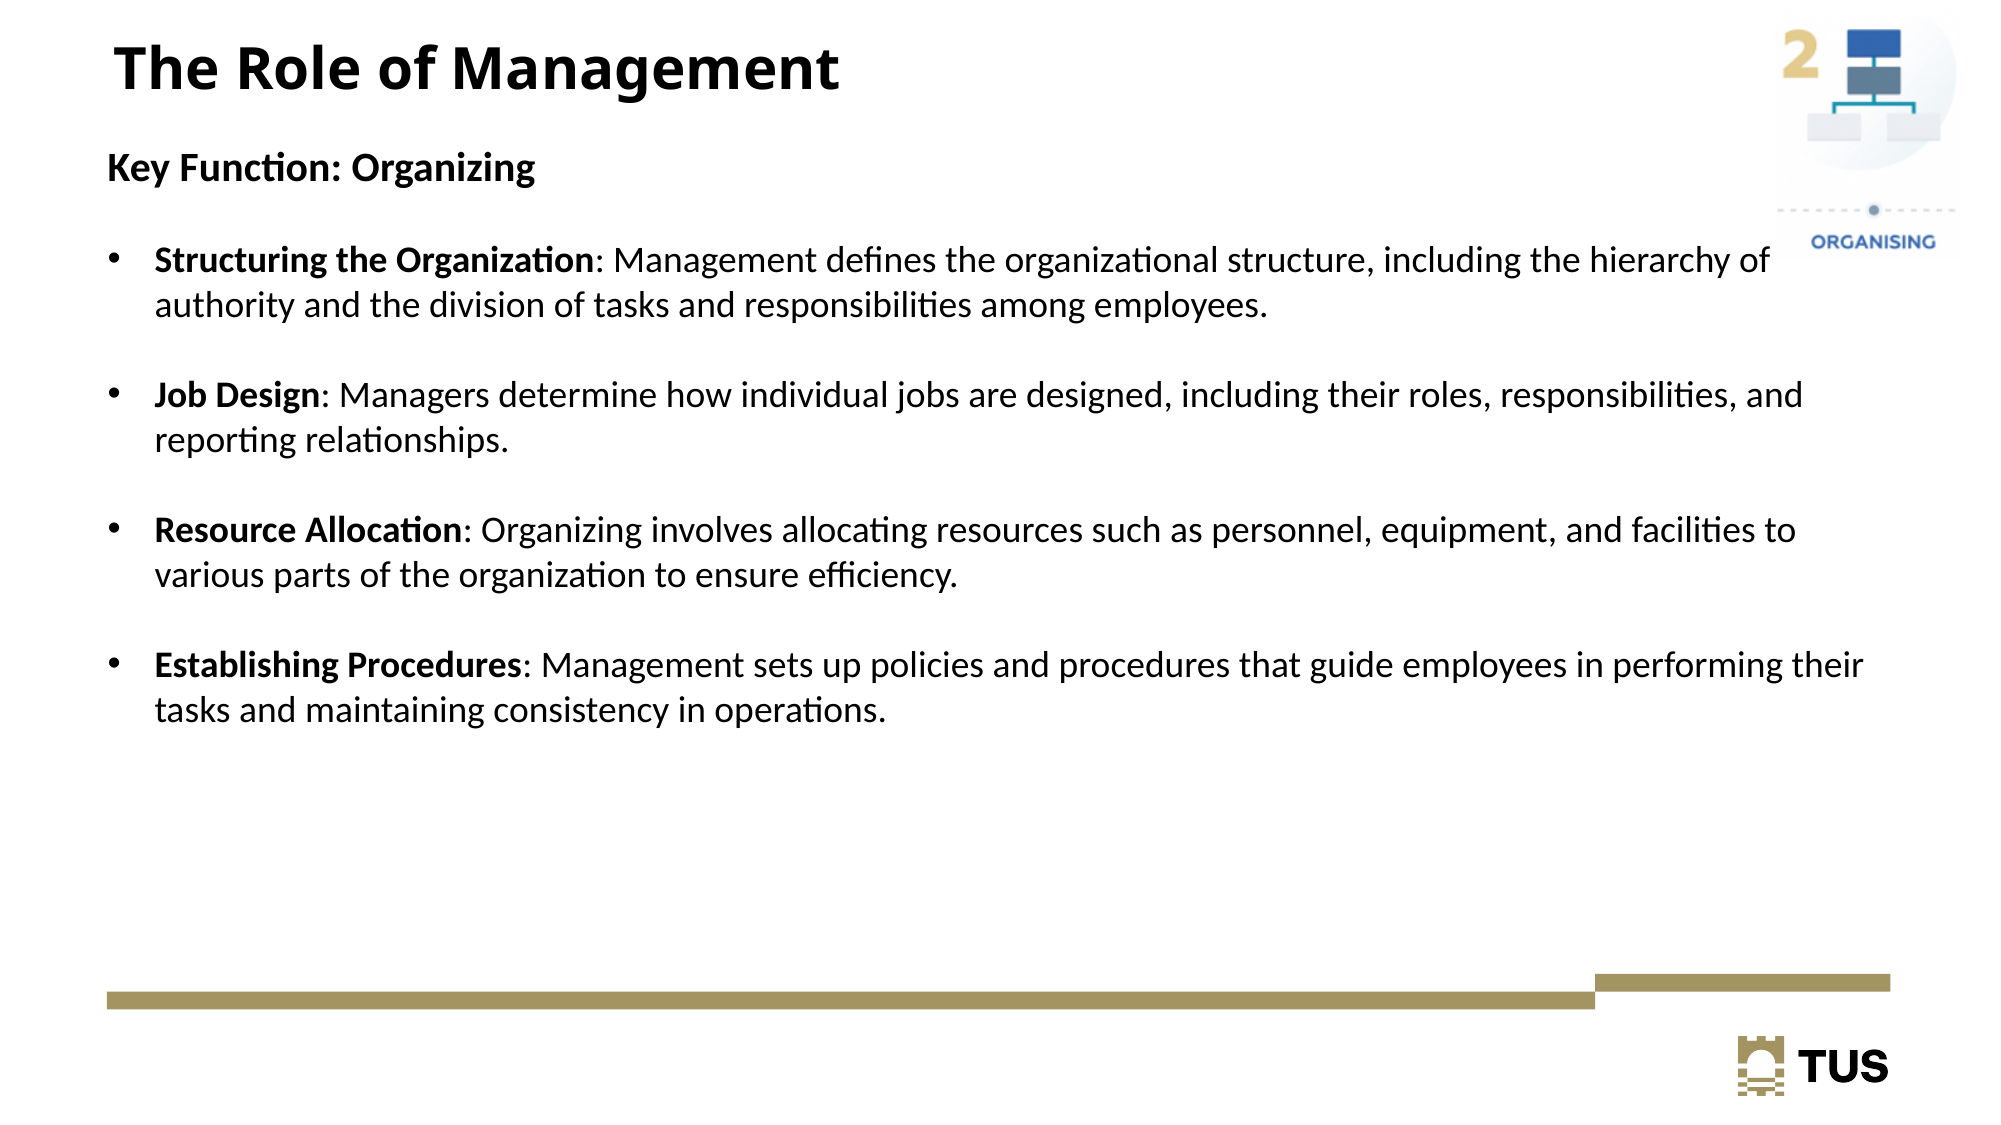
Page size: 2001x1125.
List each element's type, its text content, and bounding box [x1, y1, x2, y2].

picture [1776, 7, 1961, 261]
title The Role of Management [113, 31, 1428, 132]
text_box Key Function: Organizing Structuring the Organization: Management defines the organizational structure, including the hierarchy of authority and the division of tasks and responsibilities among employees. Job Design: Managers determine how individual jobs are designed, including their roles, responsibilities, and reporting relationships. Resource Allocation: Organizing involves allocating resources such as personnel, equipment, and facilities to various parts of the organization to ensure efficiency. Establishing Procedures: Management sets up policies and procedures that guide employees in performing their tasks and maintaining consistency in operations. [92, 132, 1929, 738]
picture [1738, 1036, 1888, 1096]
